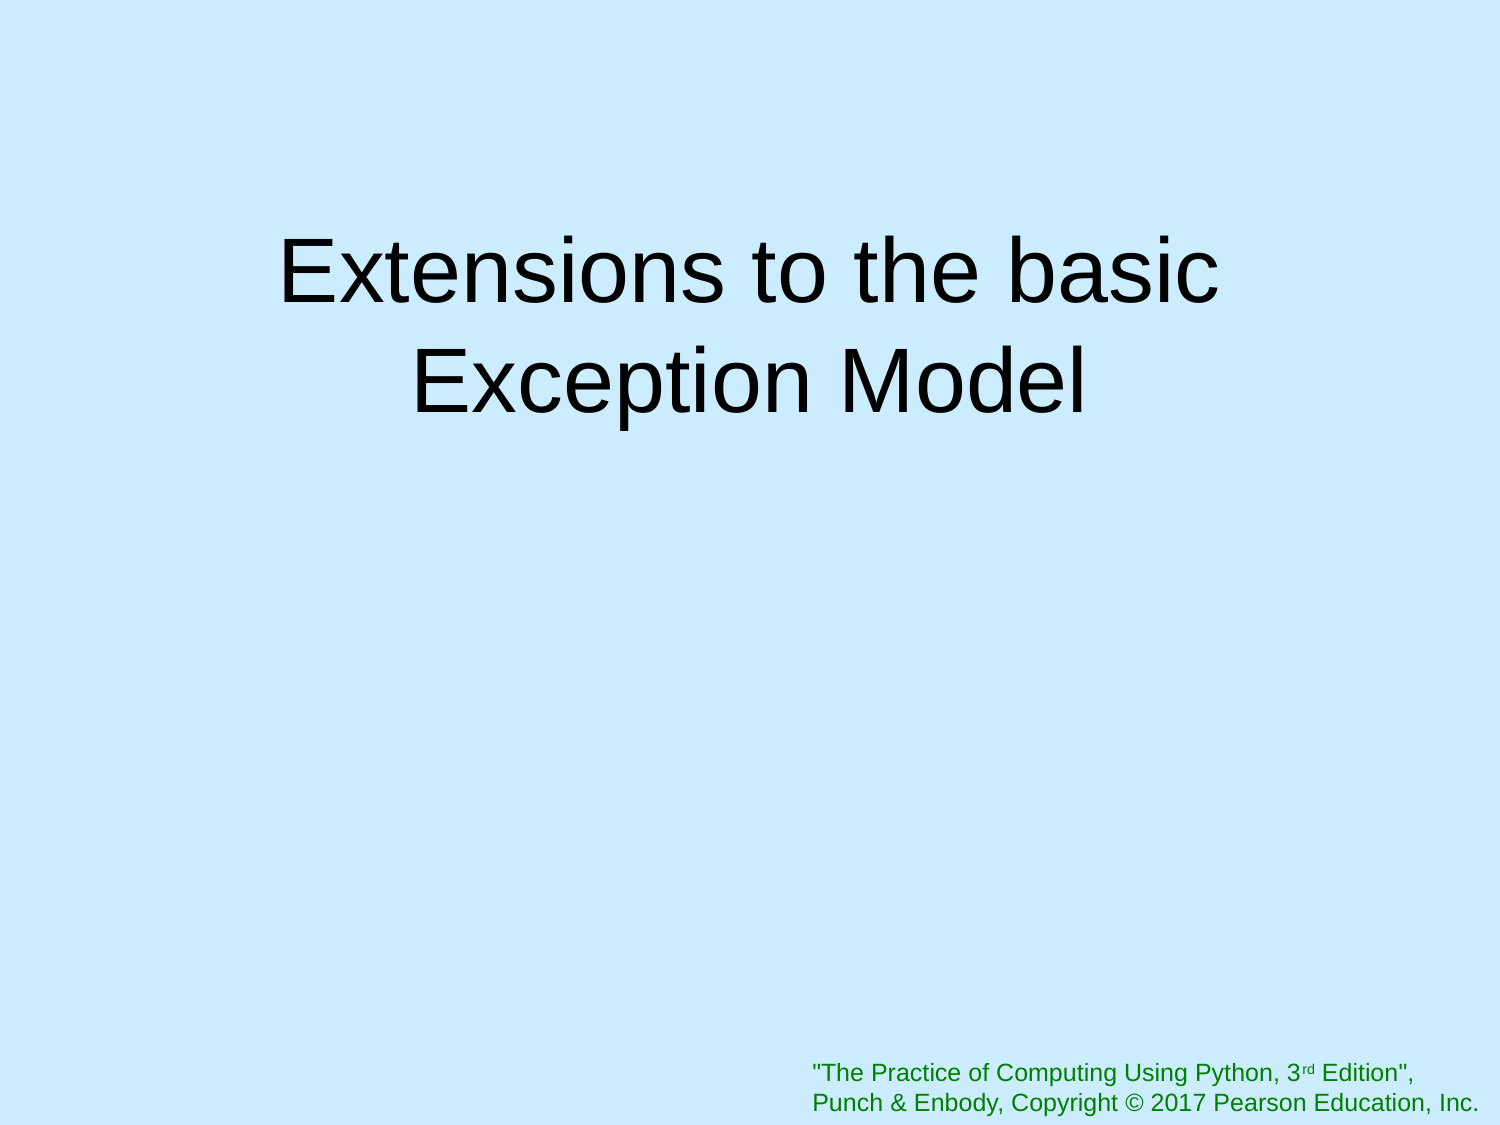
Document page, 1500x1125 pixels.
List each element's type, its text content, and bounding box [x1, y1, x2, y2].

title Extensions to the basic Exception Model [112, 200, 1388, 442]
